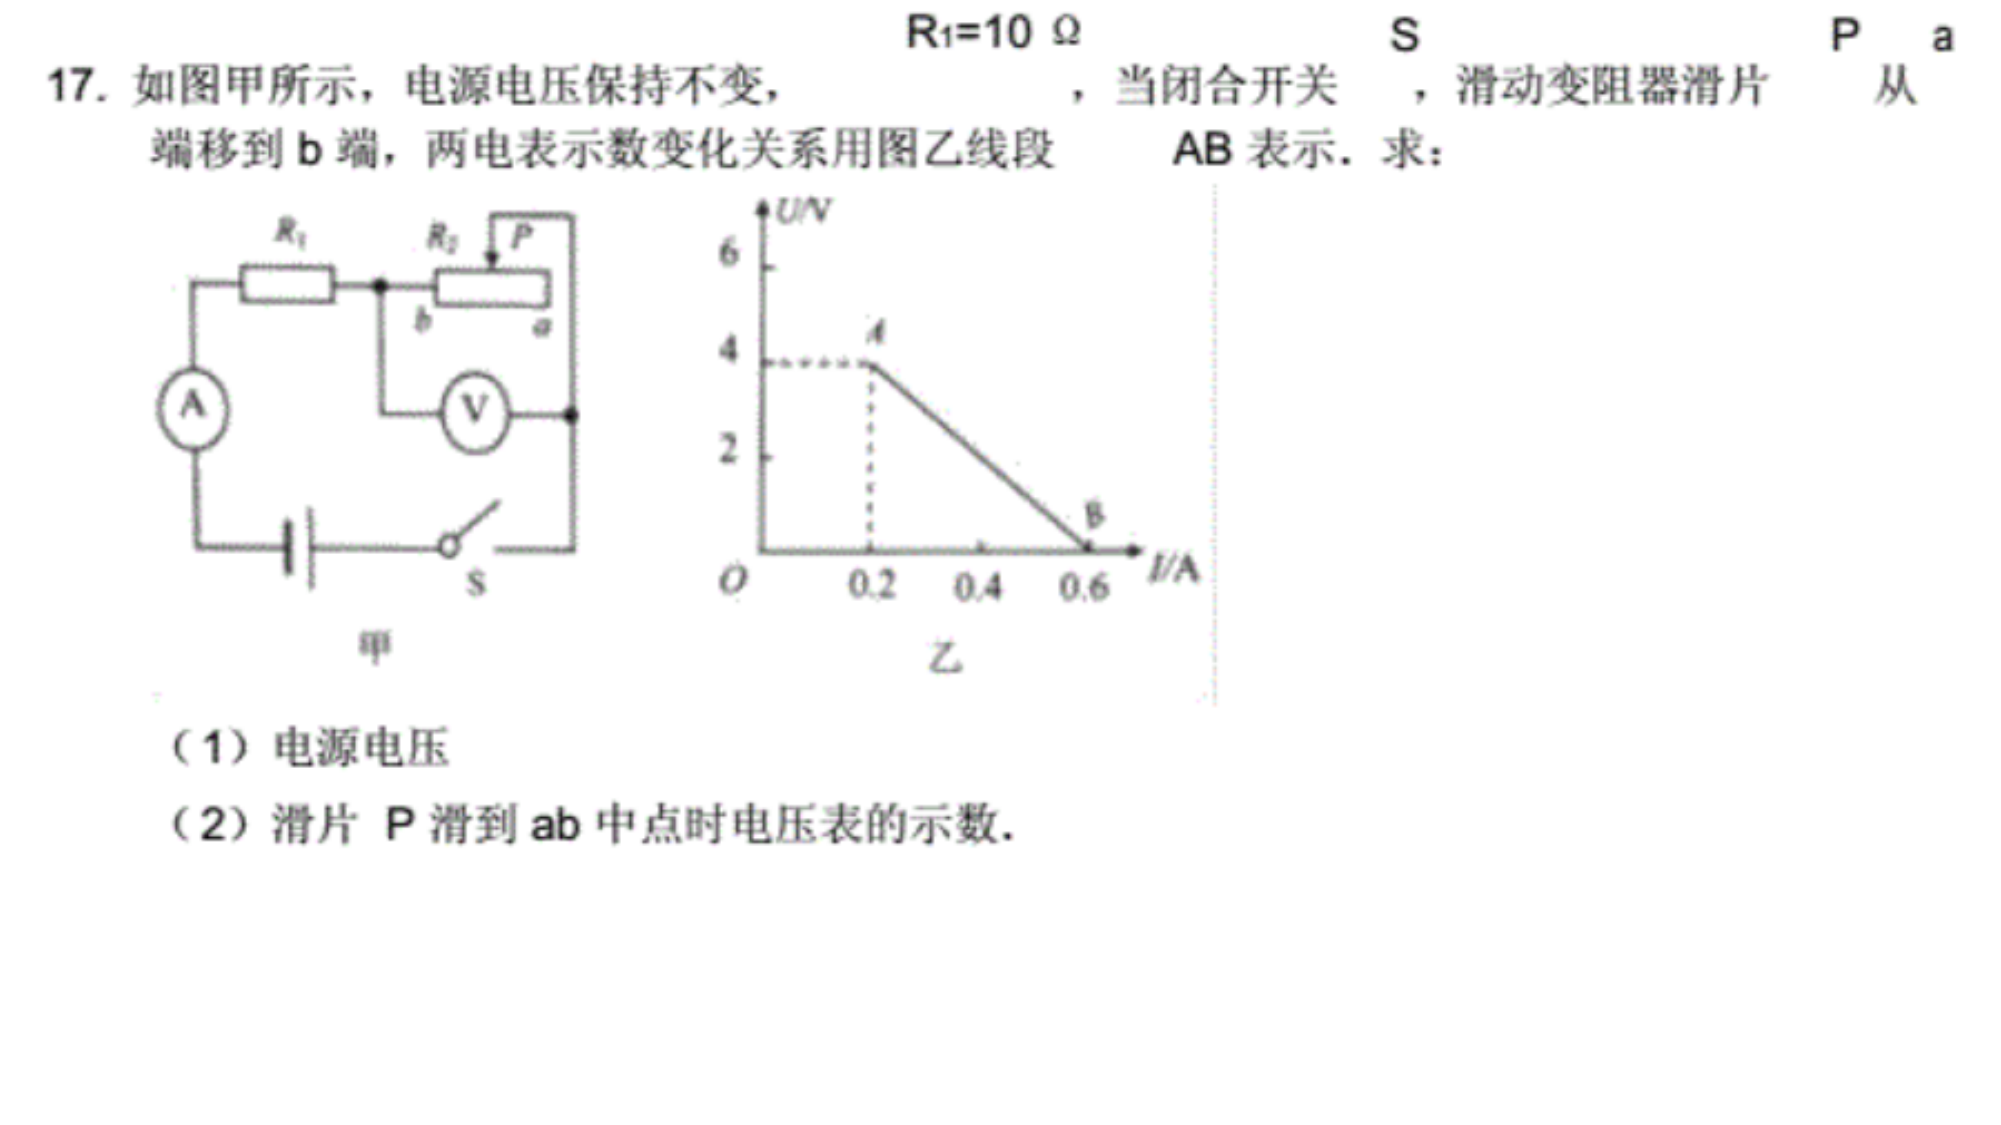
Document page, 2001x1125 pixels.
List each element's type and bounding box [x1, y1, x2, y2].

picture [0, 0, 1976, 866]
